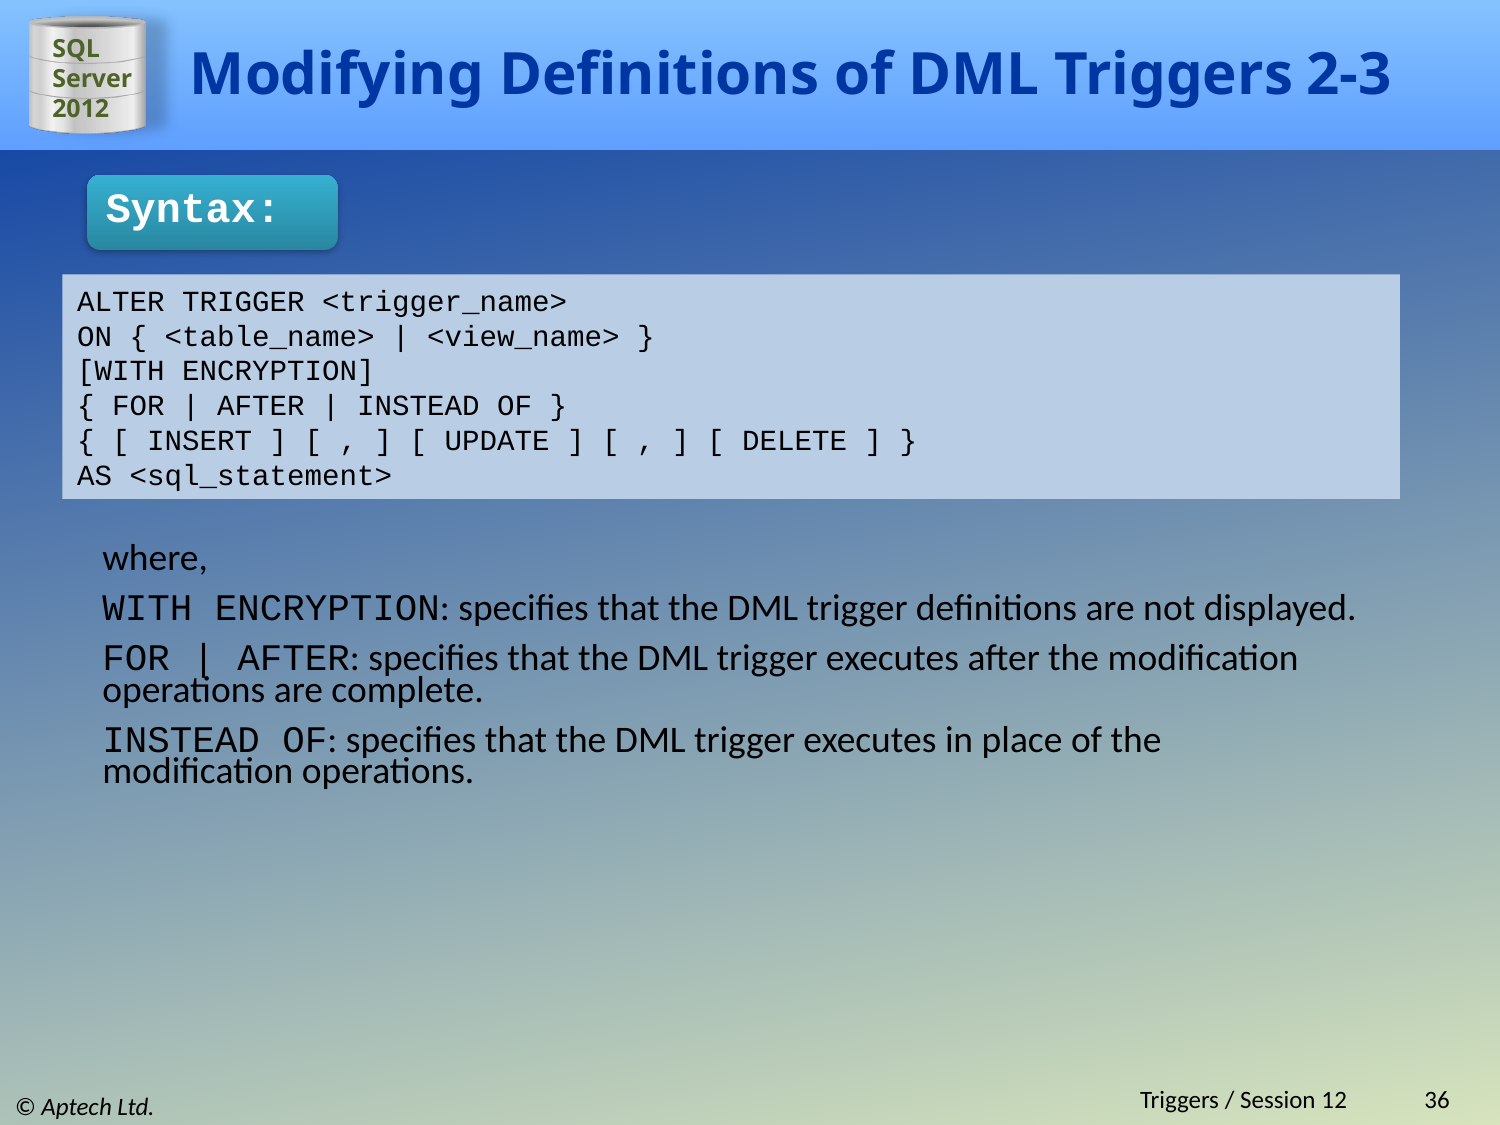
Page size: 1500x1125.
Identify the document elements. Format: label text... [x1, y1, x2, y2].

picture [24, 0, 150, 150]
title Modifying Definitions of DML Triggers 2-3 [174, 37, 1426, 106]
text_box ALTER TRIGGER <trigger_name> ON { <table_name> | <view_name> } [WITH ENCRYPTION] { FOR | AFTER | INSTEAD OF } { [ INSERT ] [ , ] [ UPDATE ] [ , ] [ DELETE ] } AS <sql_statement> [62, 274, 1400, 499]
slide_number 36 [1363, 1084, 1465, 1113]
footer Triggers / Session 12 [375, 1084, 1363, 1113]
text_box Syntax: [87, 174, 338, 250]
text_box where, WITH ENCRYPTION: specifies that the DML trigger definitions are not displayed. FOR | AFTER: specifies that the DML trigger executes after the modification operations are complete. INSTEAD OF: specifies that the DML trigger executes in place of the modification operations. [87, 537, 1375, 798]
